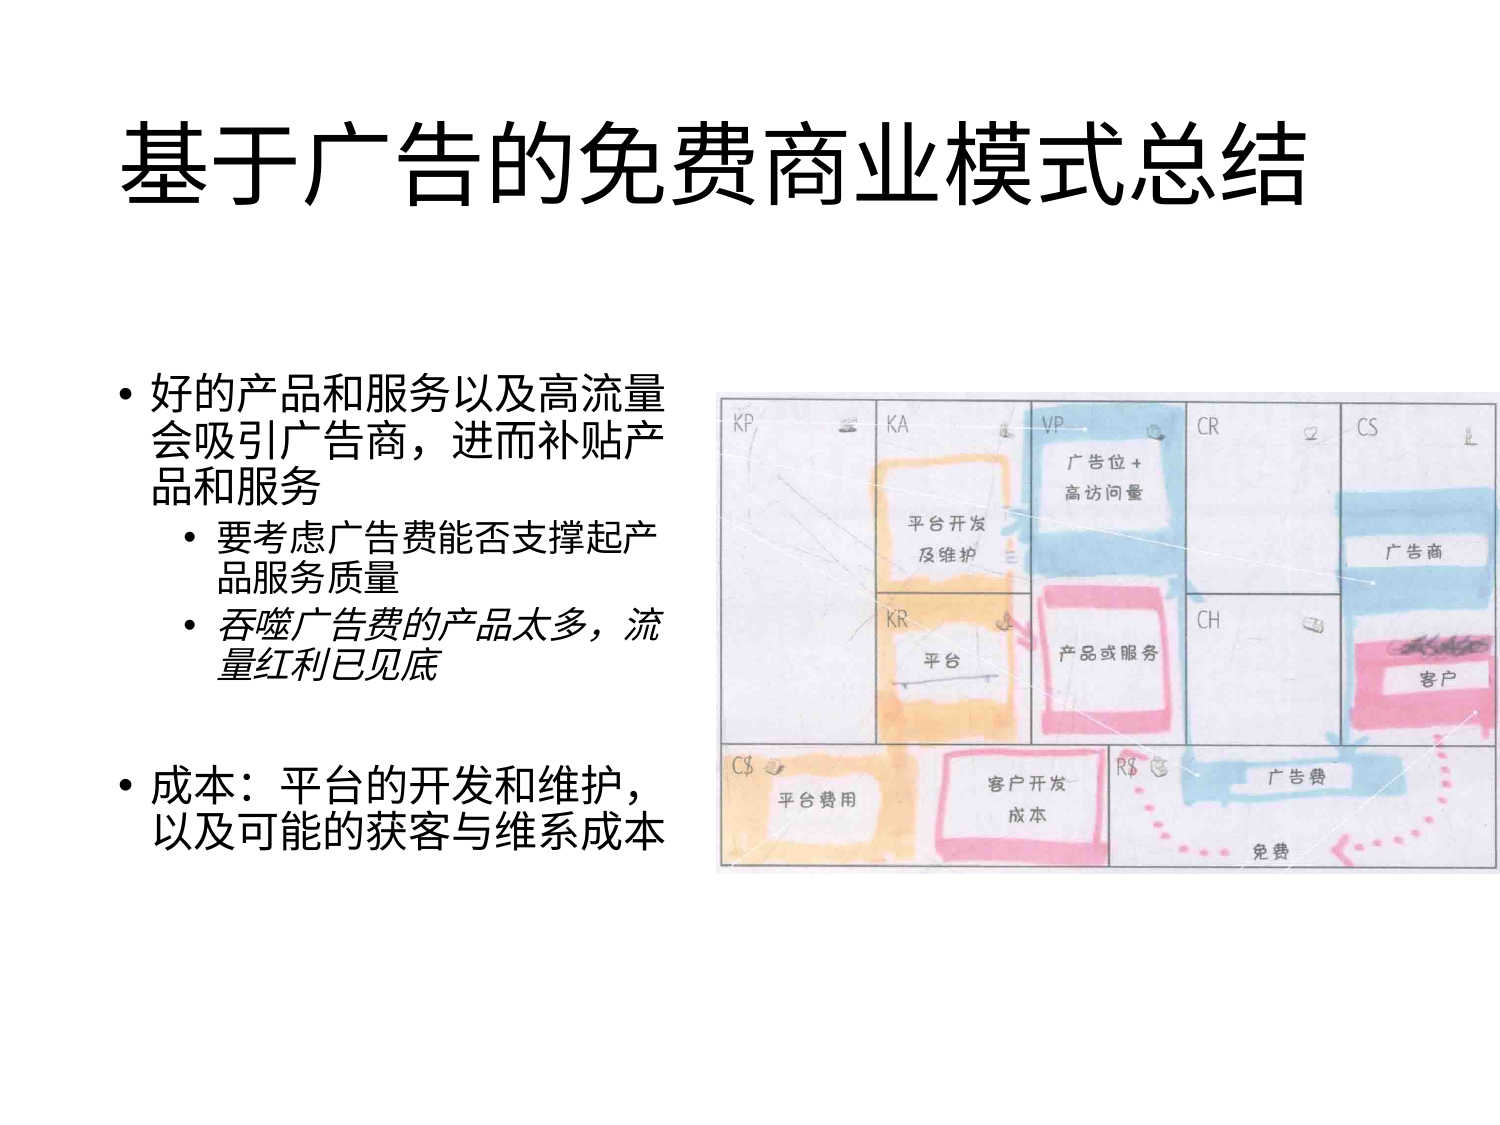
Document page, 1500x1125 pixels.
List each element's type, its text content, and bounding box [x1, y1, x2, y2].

title 基于广告的免费商业模式总结 [103, 59, 1397, 278]
picture [715, 392, 1500, 874]
list 好的产品和服务以及高流量会吸引广告商，进而补贴产品和服务 要考虑广告费能否支撑起产品服务质量 吞噬广告费的产品太多，流量红利已见底 成本：平台的开发和维护，以及可能的获客与维系成本 [103, 365, 694, 901]
